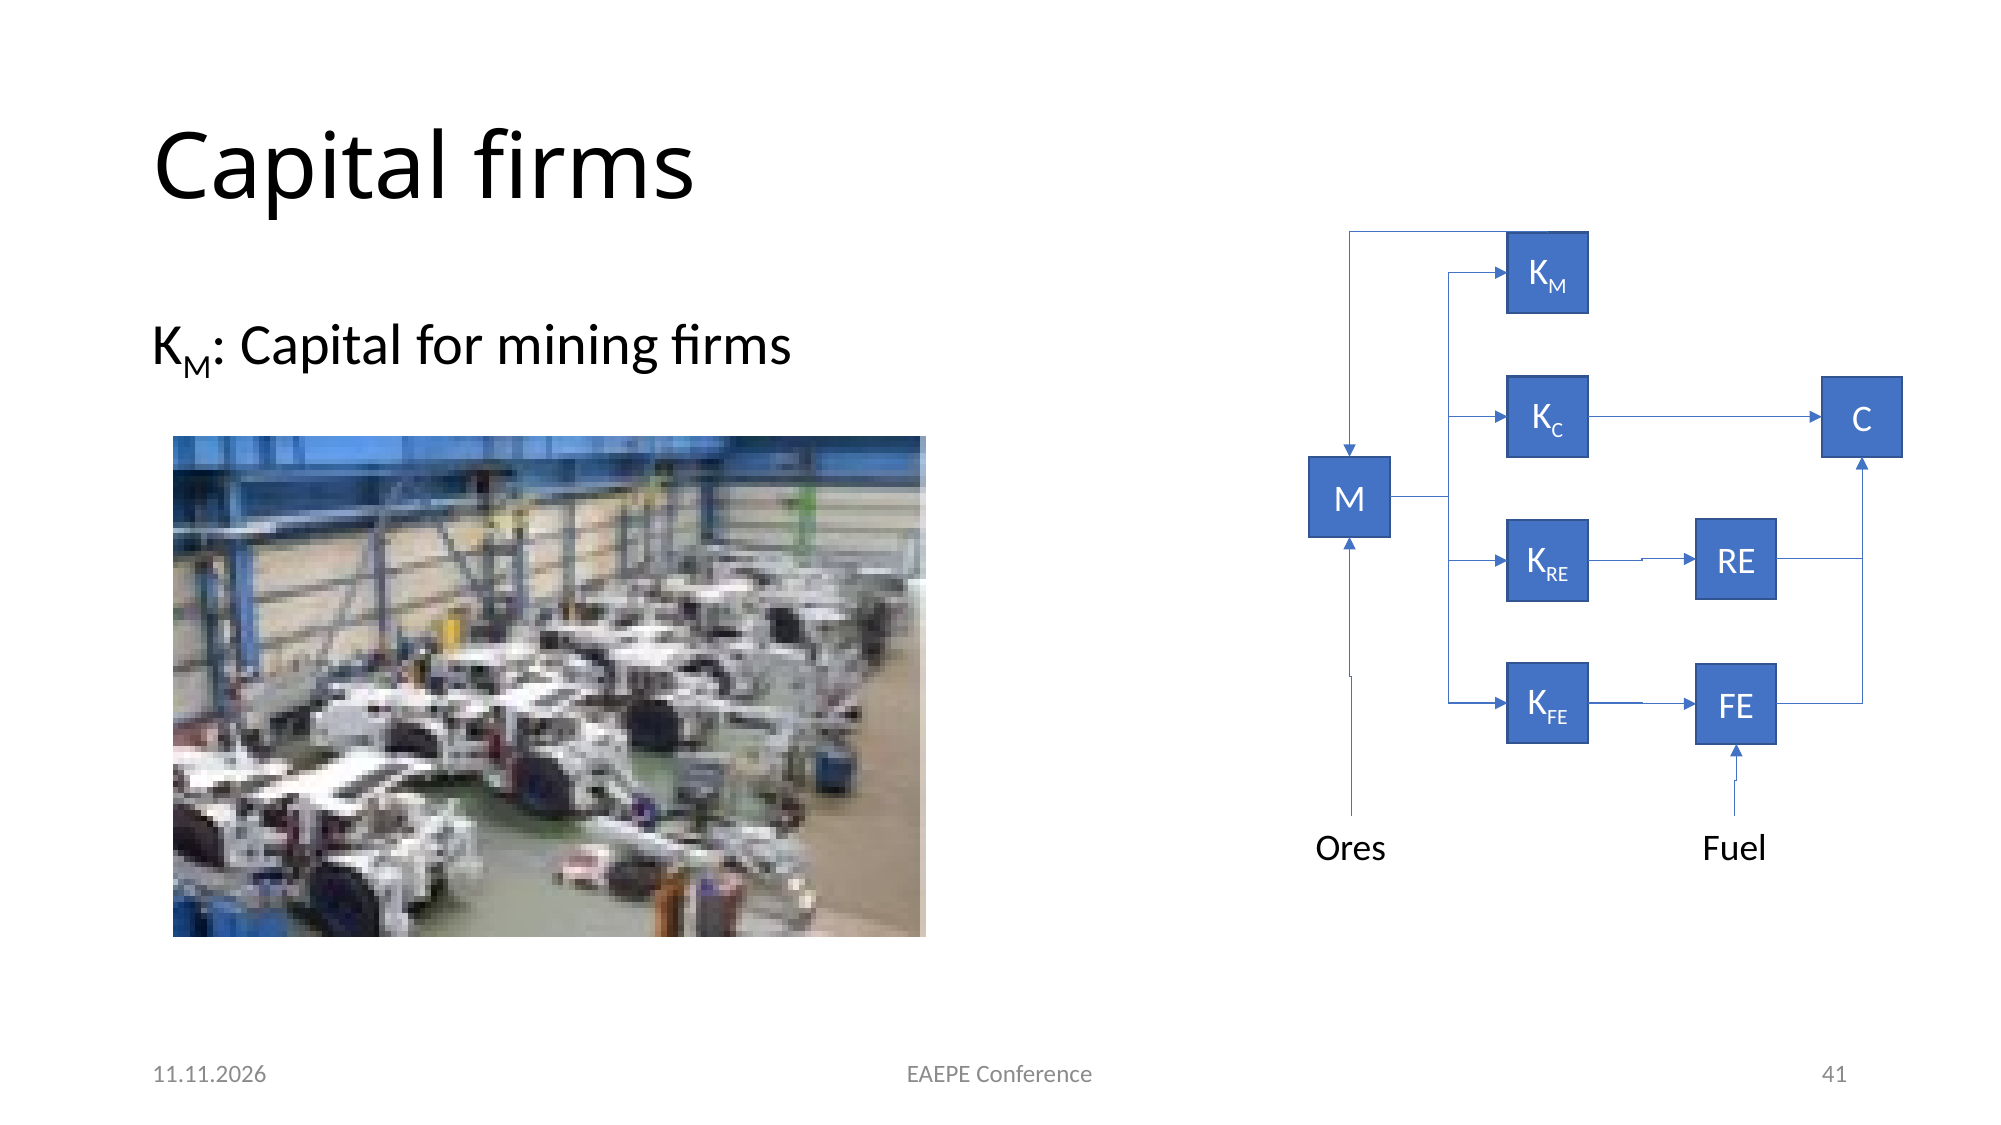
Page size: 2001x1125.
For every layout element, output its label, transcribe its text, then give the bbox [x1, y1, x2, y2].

text_box RE [1695, 518, 1776, 600]
text_box Ores [1300, 815, 1402, 876]
title Capital firms [137, 59, 1863, 278]
text_box FE [1695, 663, 1777, 745]
slide_number 41 [1412, 1042, 1863, 1103]
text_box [1776, 456, 1863, 704]
text_box KC [1508, 375, 1589, 458]
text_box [1336, 245, 1561, 444]
text_box KRE [1508, 519, 1589, 602]
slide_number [137, 1042, 588, 1103]
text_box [1389, 444, 1508, 496]
text_box KFE [1506, 662, 1589, 744]
text_box Fuel [1687, 815, 1782, 876]
footer EAEPE Conference [662, 1042, 1338, 1103]
text_box C [1821, 376, 1903, 458]
list KM: Capital for mining firms [137, 299, 988, 1014]
picture [173, 436, 926, 937]
text_box M [1308, 456, 1389, 538]
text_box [1389, 496, 1508, 703]
text_box KM [1506, 231, 1589, 314]
